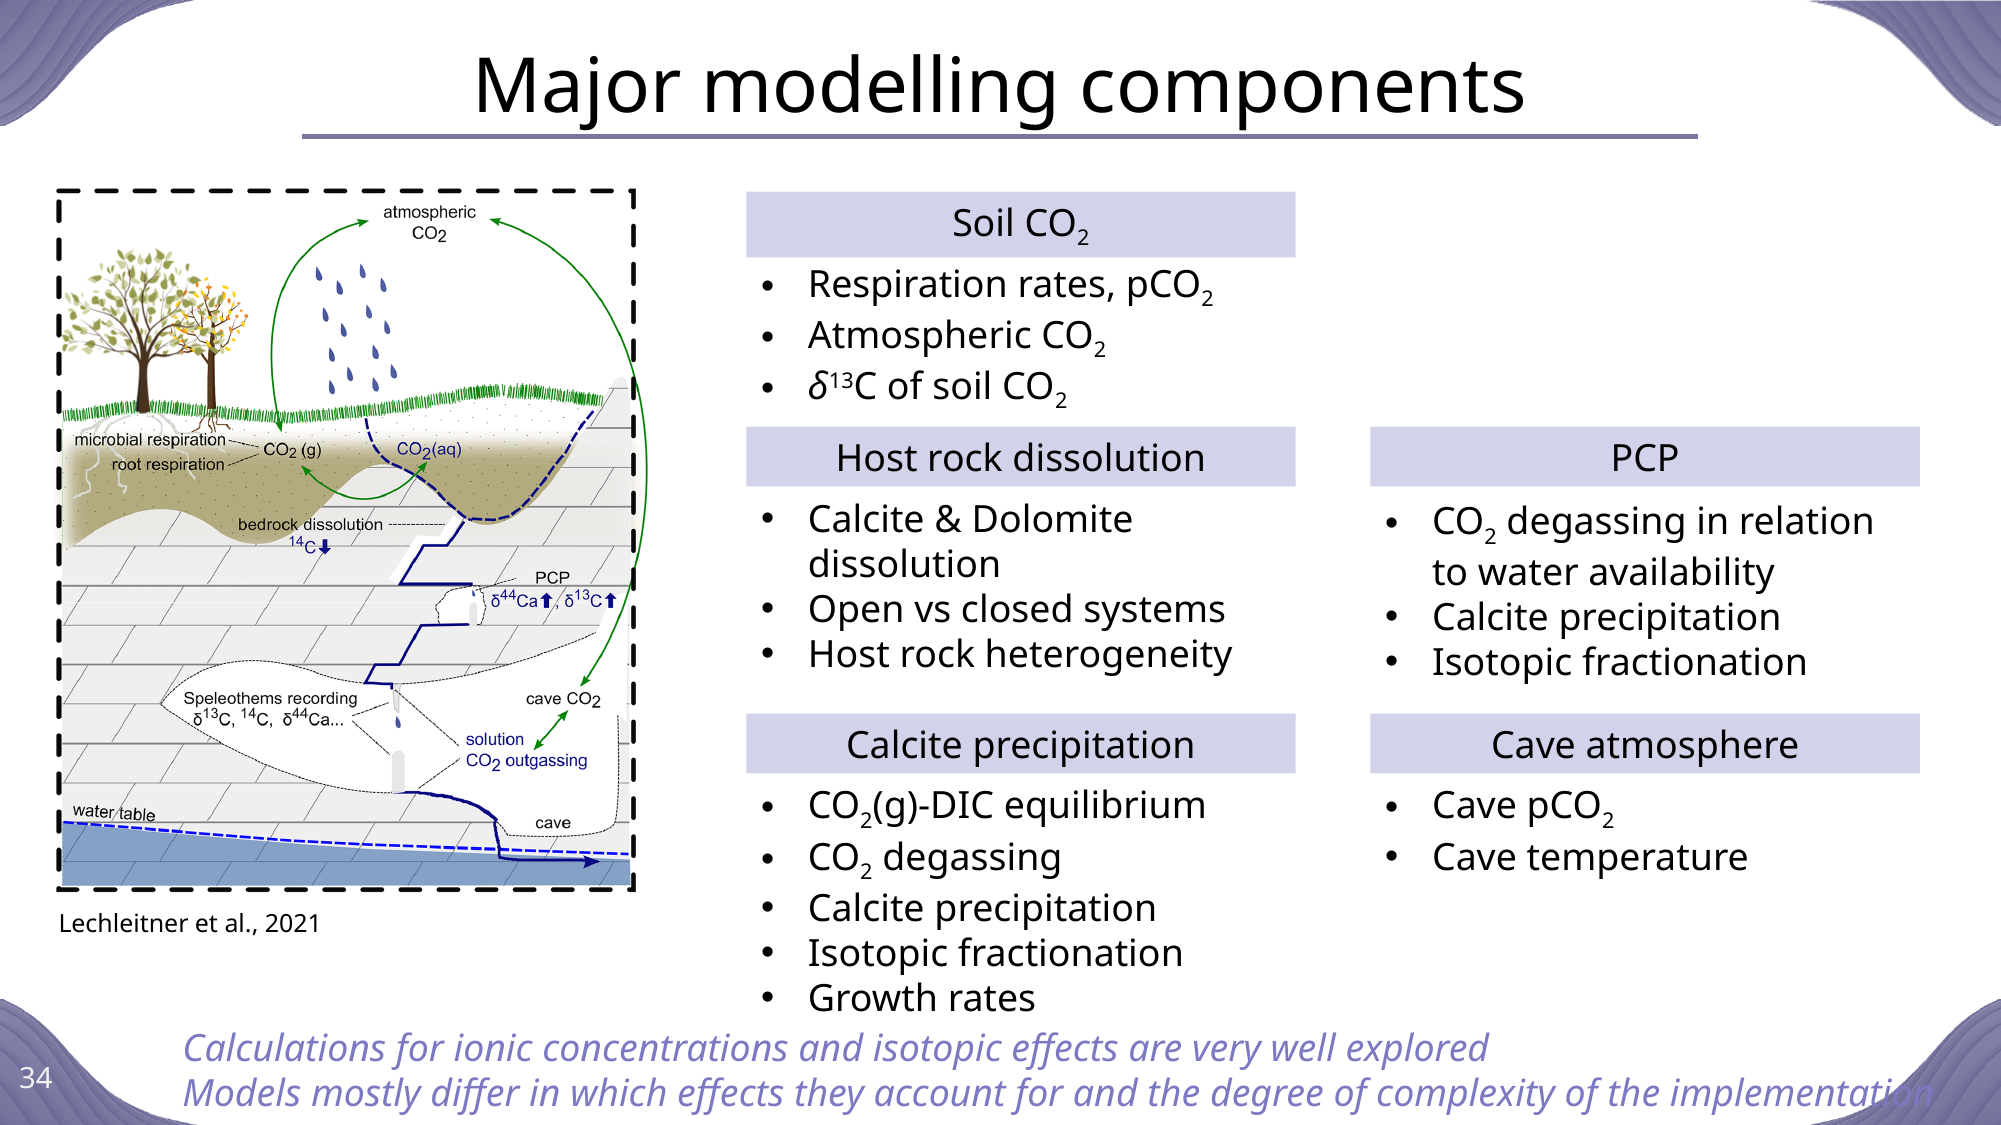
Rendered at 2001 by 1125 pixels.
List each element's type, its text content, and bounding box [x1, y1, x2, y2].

text_box Respiration rates, pCO2 Atmospheric CO2 δ13C of soil CO2 [746, 252, 1296, 421]
text_box Host rock dissolution [746, 426, 1296, 487]
text_box PCP [1370, 426, 1920, 487]
text_box CO2(g)-DIC equilibrium CO2 degassing Calcite precipitation Isotopic fractionation Growth rates [746, 774, 1296, 1016]
text_box Soil CO2 [746, 191, 1296, 252]
text_box Calculations for ionic concentrations and isotopic effects are very well explored Models mostly differ in which effects they account for and the degree of complexity of the implementation [167, 1016, 2000, 1122]
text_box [51, 179, 658, 946]
text_box Cave atmosphere [1370, 736, 1920, 774]
text_box Calcite & Dolomite dissolution Open vs closed systems Host rock heterogeneity [746, 487, 1296, 682]
text_box CO2 degassing in relation to water availability Calcite precipitation Isotopic fractionation [1370, 489, 1920, 736]
text_box Cave pCO2 Cave temperature [1370, 774, 1920, 931]
title Major modelling components [0, 38, 2000, 137]
text_box Calcite precipitation [746, 713, 1296, 774]
